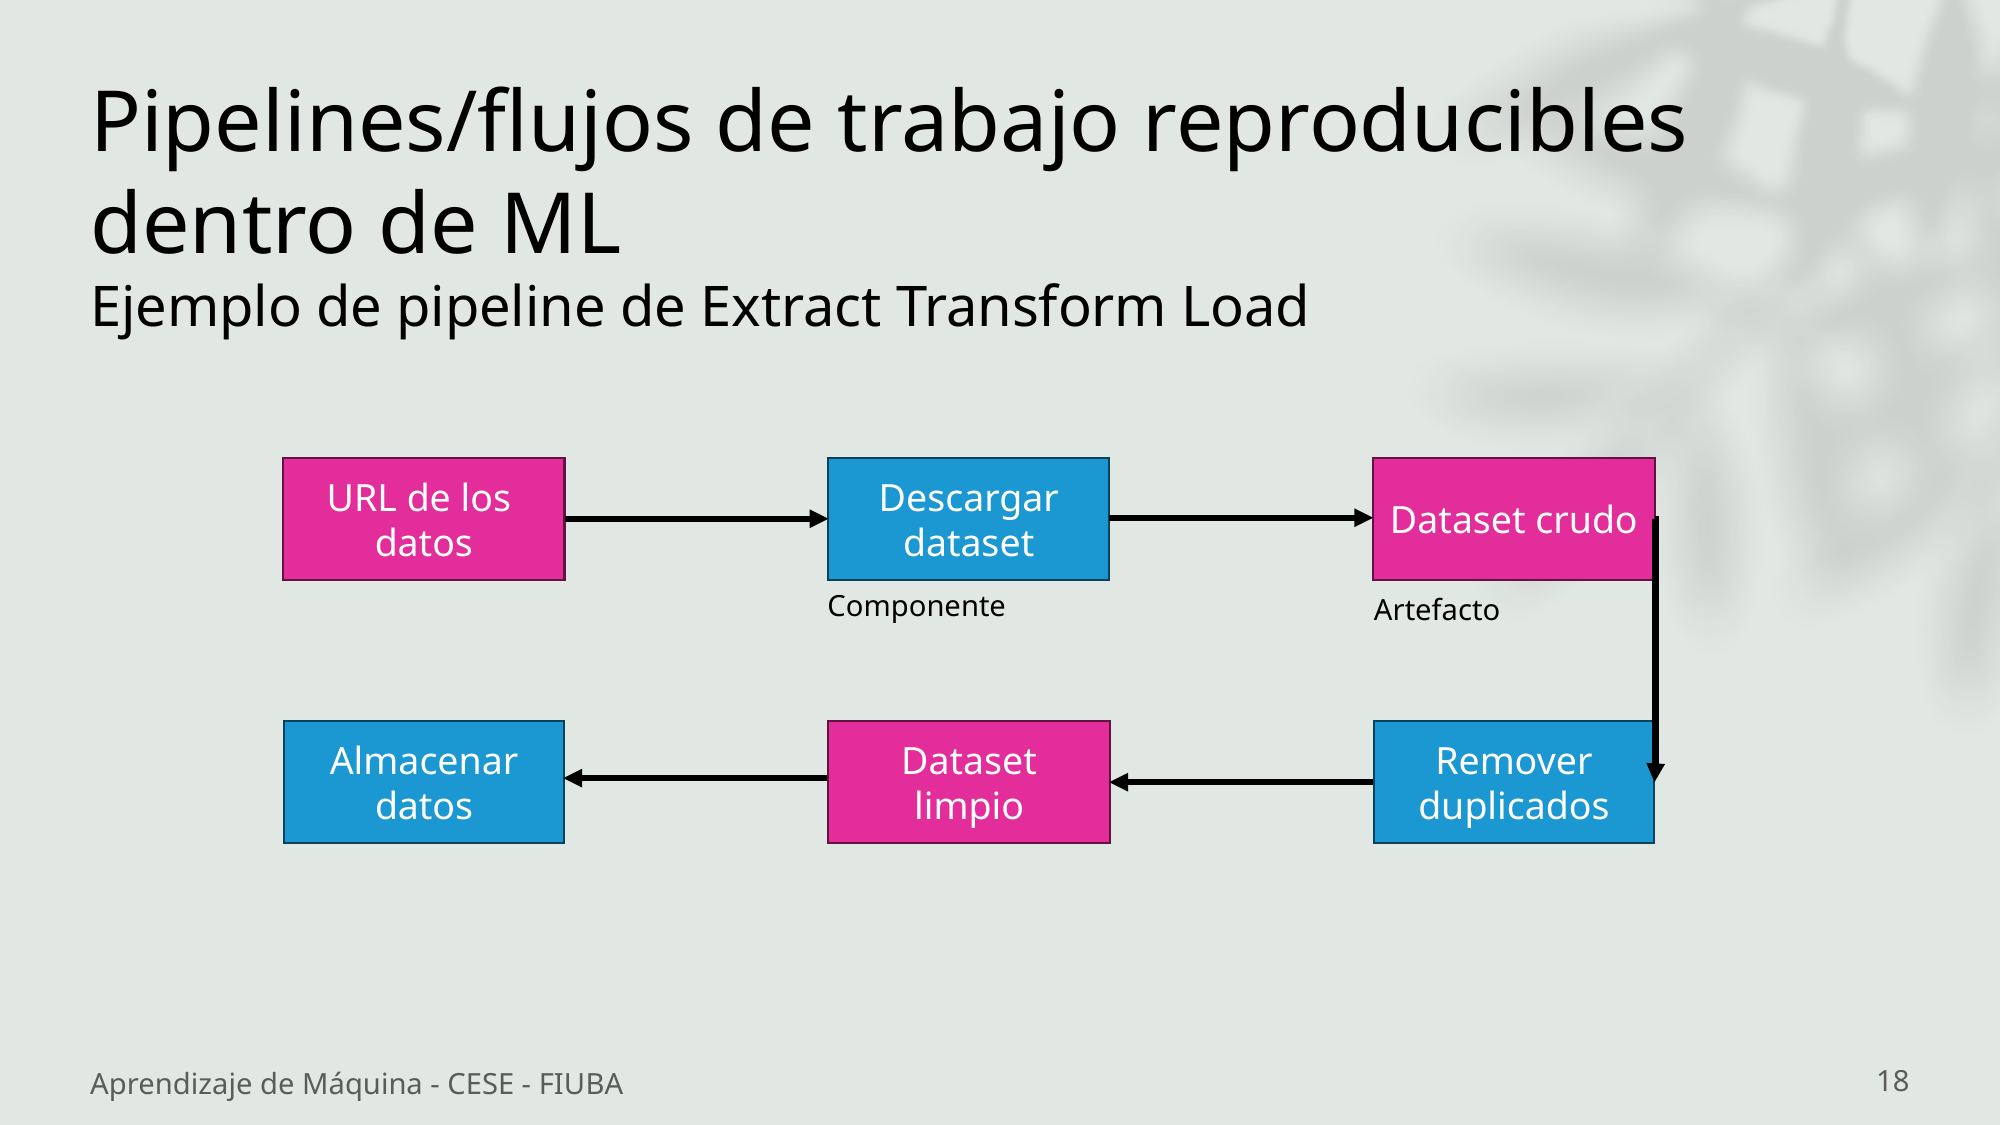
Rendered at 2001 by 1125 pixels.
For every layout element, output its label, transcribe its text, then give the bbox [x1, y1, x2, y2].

text_box Ejemplo de pipeline de Extract Transform Load [75, 263, 1863, 346]
text_box Descargar dataset [827, 457, 1110, 581]
text_box Dataset limpio [827, 720, 1111, 844]
footer Aprendizaje de Máquina - CESE - FIUBA [75, 1052, 751, 1113]
text_box Almacenar datos [283, 720, 565, 844]
text_box Componente [812, 579, 1022, 630]
text_box Dataset crudo [1372, 457, 1656, 581]
title Pipelines/flujos de trabajo reproducibles dentro de ML [75, 60, 1863, 263]
text_box URL de los datos [282, 457, 566, 581]
text_box Remover duplicados [1373, 720, 1655, 844]
text_box Artefacto [1359, 584, 1516, 634]
slide_number 18 [1474, 1052, 1925, 1113]
